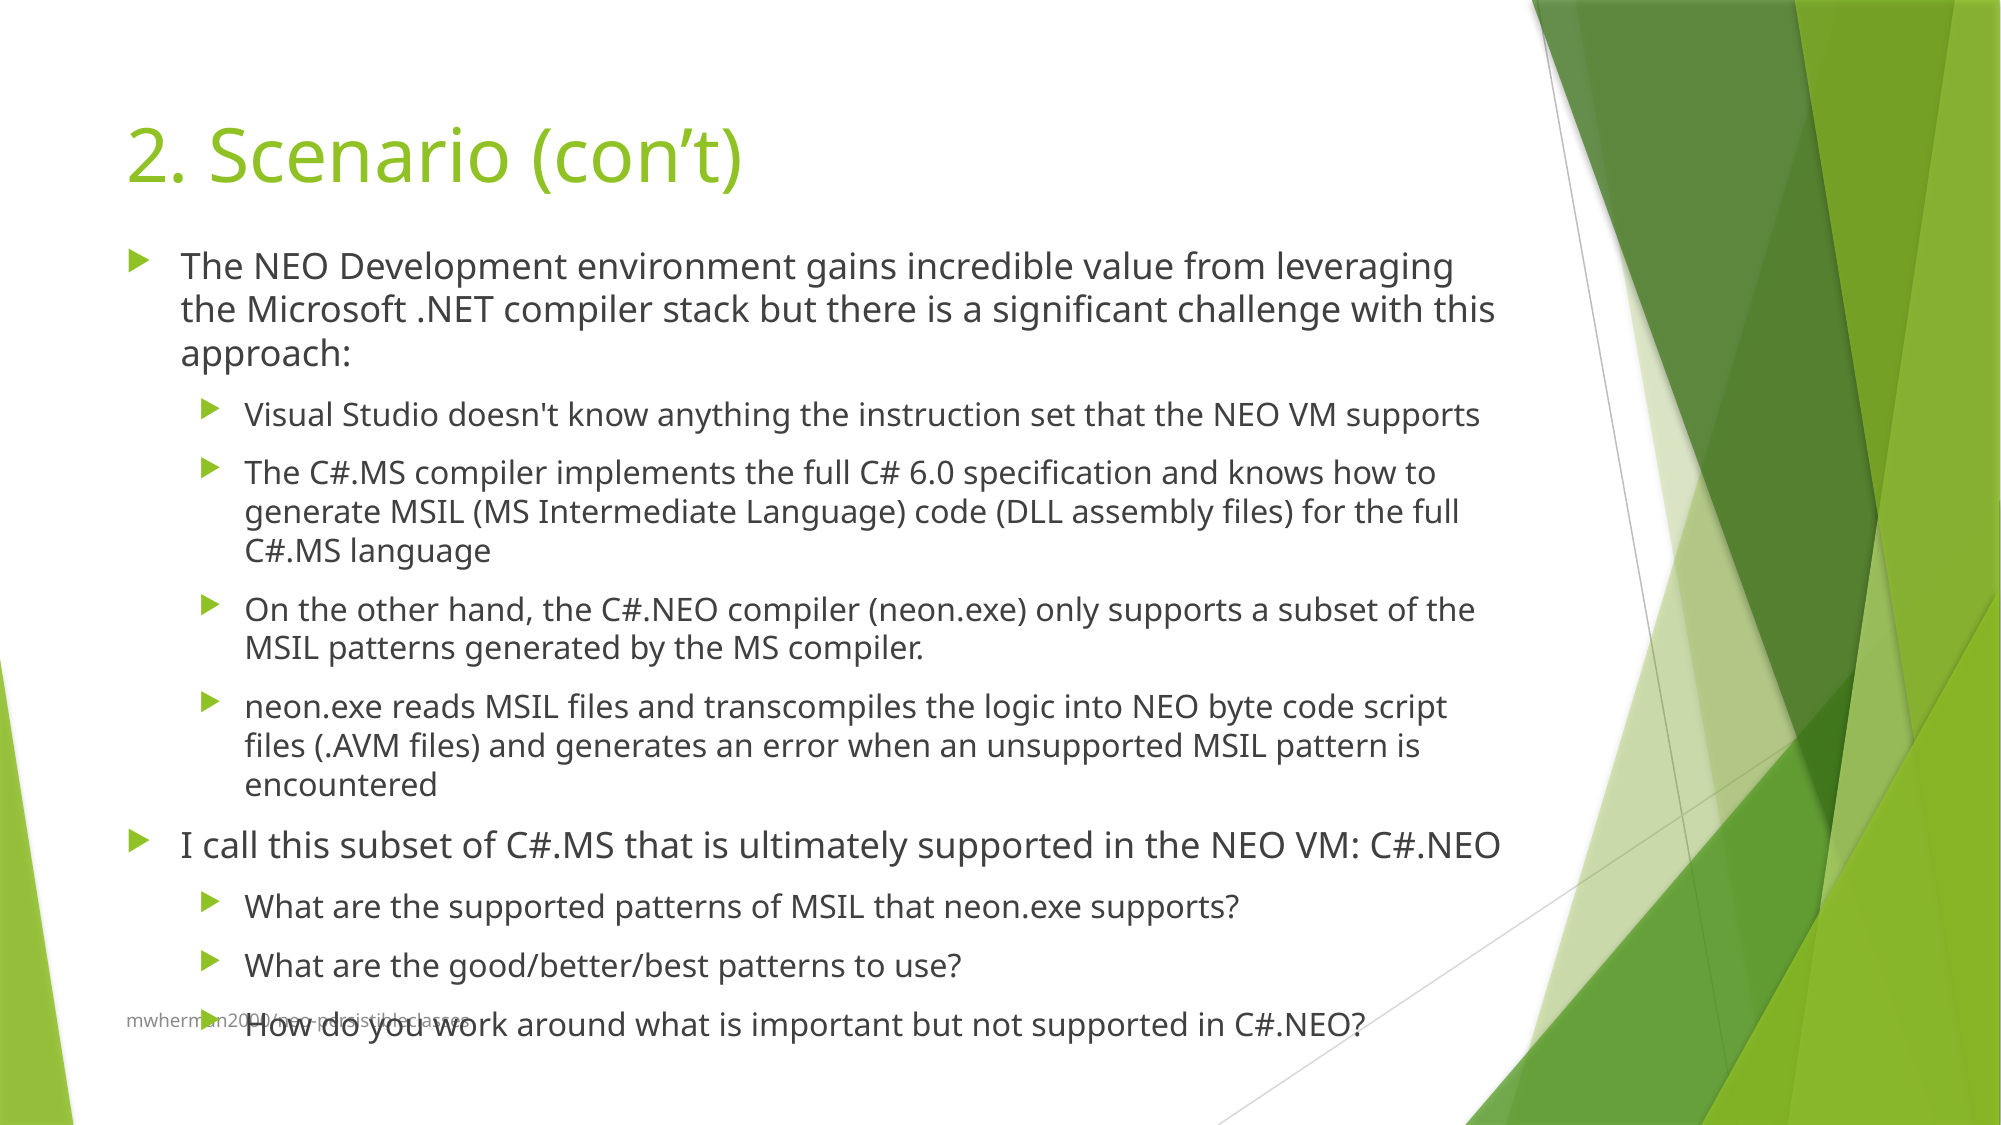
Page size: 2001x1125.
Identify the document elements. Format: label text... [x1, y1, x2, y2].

list The NEO Development environment gains incredible value from leveraging the Microsoft .NET compiler stack but there is a significant challenge with this approach: Visual Studio doesn't know anything the instruction set that the NEO VM supports The C#.MS compiler implements the full C# 6.0 specification and knows how to generate MSIL (MS Intermediate Language) code (DLL assembly files) for the full C#.MS language On the other hand, the C#.NEO compiler (neon.exe) only supports a subset of the MSIL patterns generated by the MS compiler. neon.exe reads MSIL files and transcompiles the logic into NEO byte code script files (.AVM files) and generates an error when an unsupported MSIL pattern is encountered I call this subset of C#.MS that is ultimately supported in the NEO VM: C#.NEO What are the supported patterns of MSIL that neon.exe supports? What are the good/better/best patterns to use? How do you work around what is important but not supported in C#.NEO? [111, 235, 1522, 1091]
footer mwherman2000/neo-persistibleclasses [111, 991, 1145, 1051]
title 2. Scenario (con’t) [111, 99, 1522, 235]
